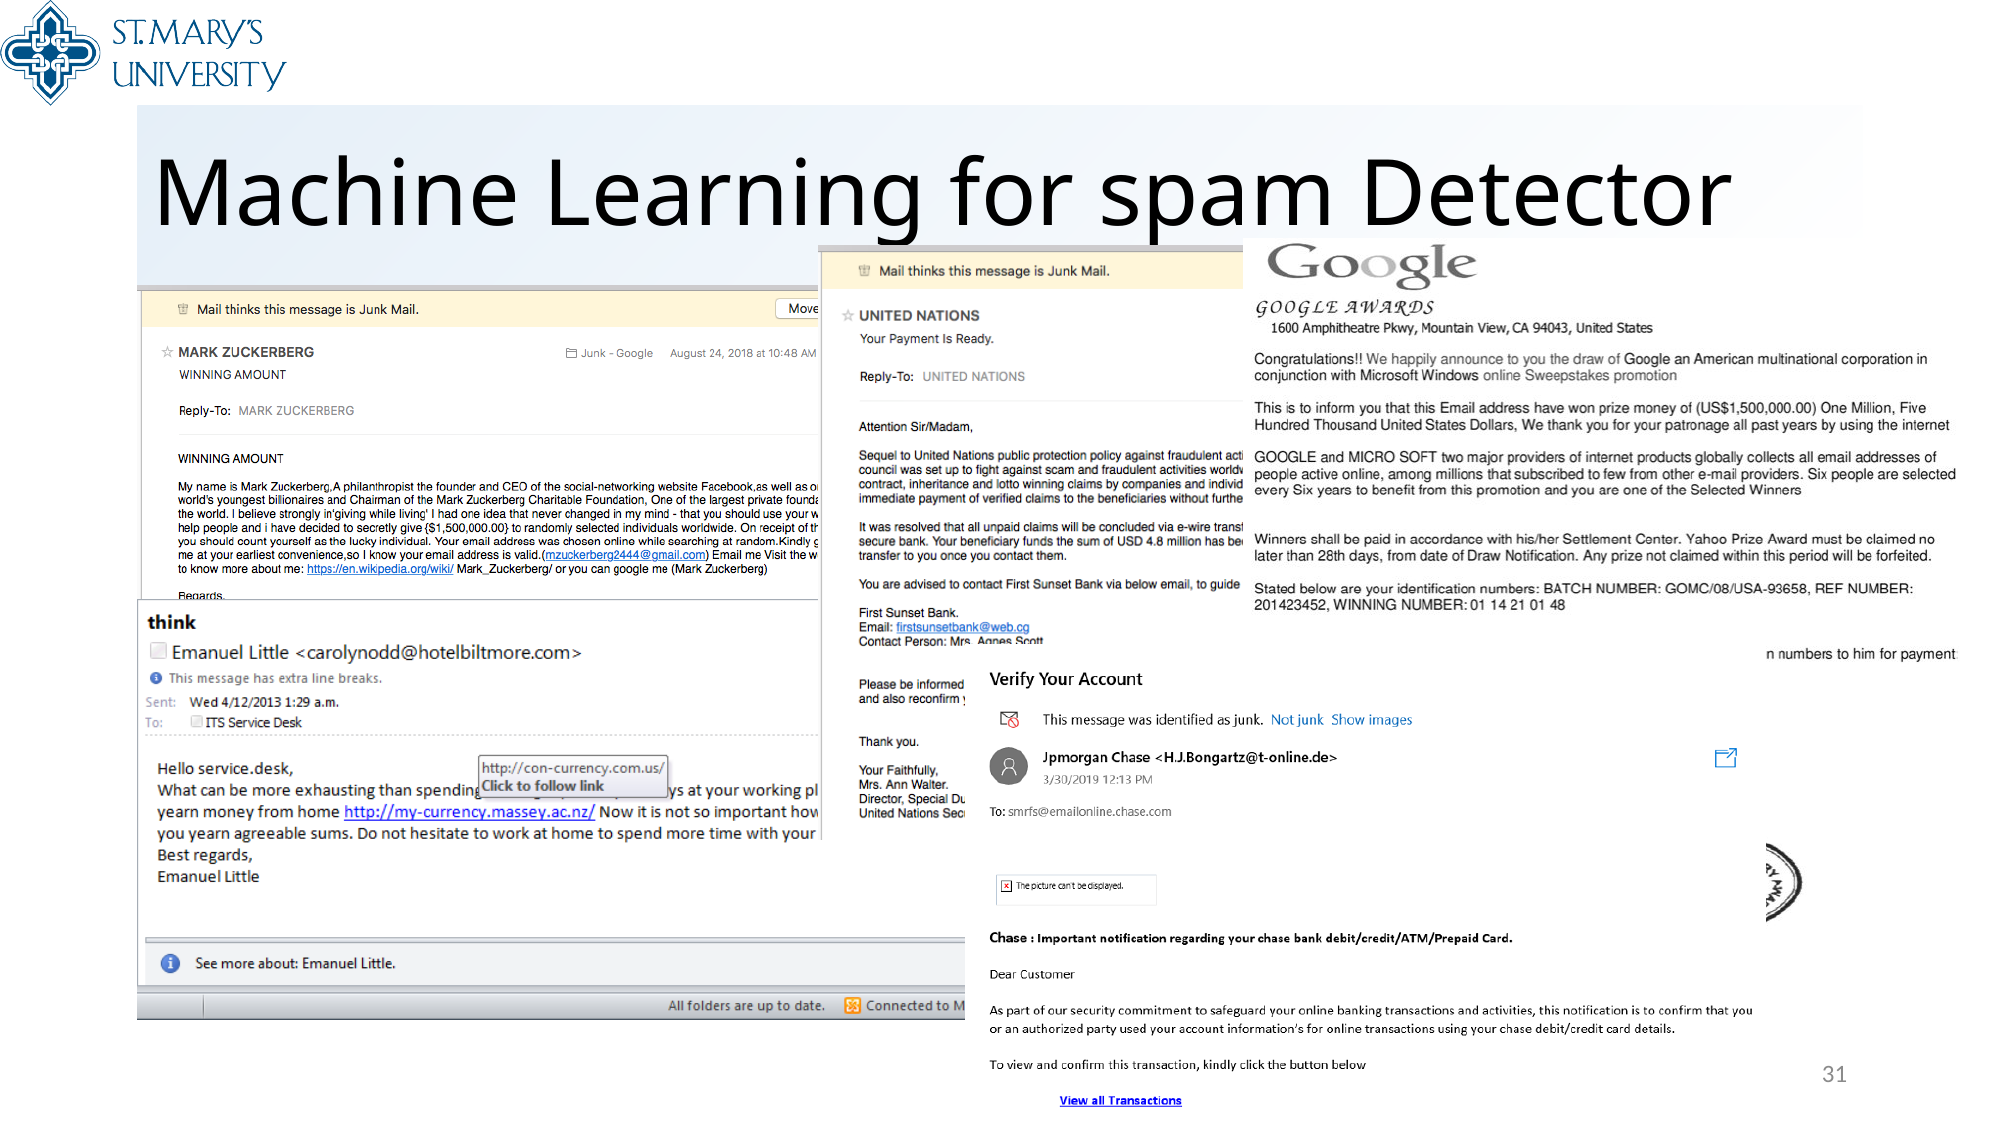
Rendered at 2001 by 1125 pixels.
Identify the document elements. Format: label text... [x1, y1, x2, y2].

slide_number 31 [1766, 1042, 1863, 1103]
picture [0, 0, 287, 106]
picture [137, 238, 1960, 1125]
title Machine Learning for spam Detector [137, 105, 1863, 285]
